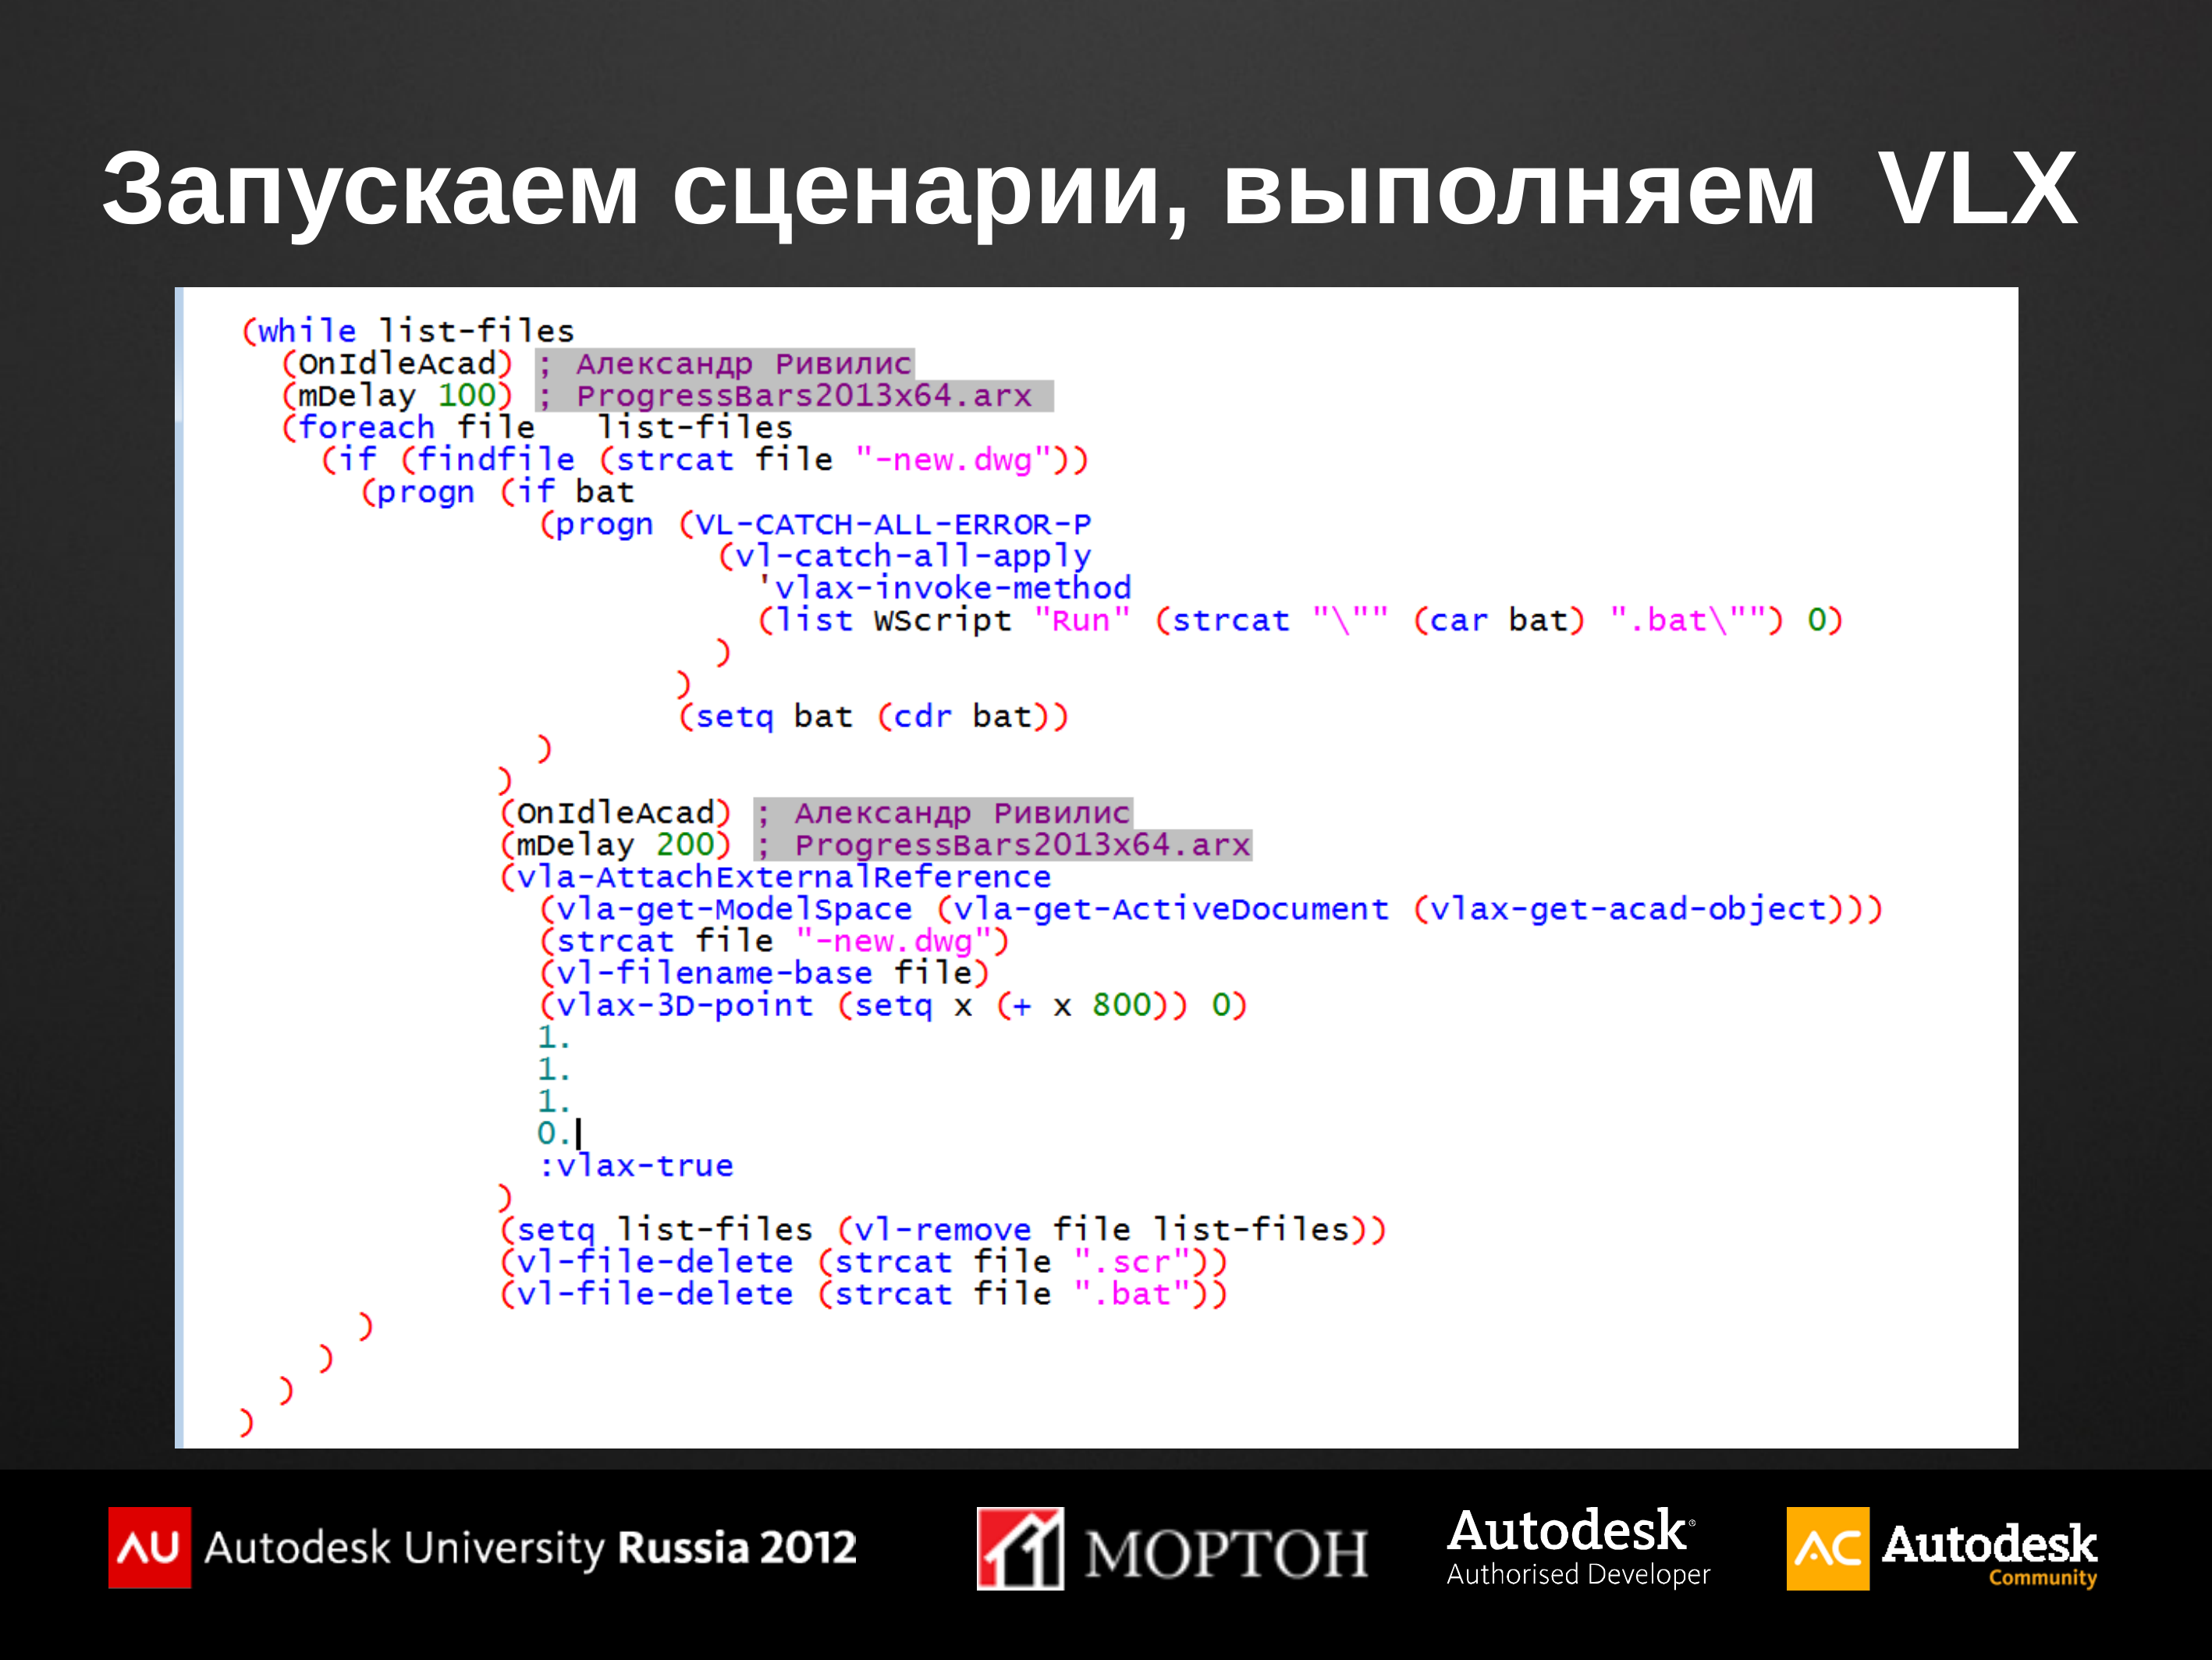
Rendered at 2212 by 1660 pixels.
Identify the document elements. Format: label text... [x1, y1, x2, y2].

title Запускаем сценарии, выполняем VLX [101, 61, 2100, 302]
picture [1787, 1507, 2102, 1591]
picture [977, 1507, 1374, 1591]
picture [0, 0, 2212, 1470]
picture [108, 1507, 856, 1591]
